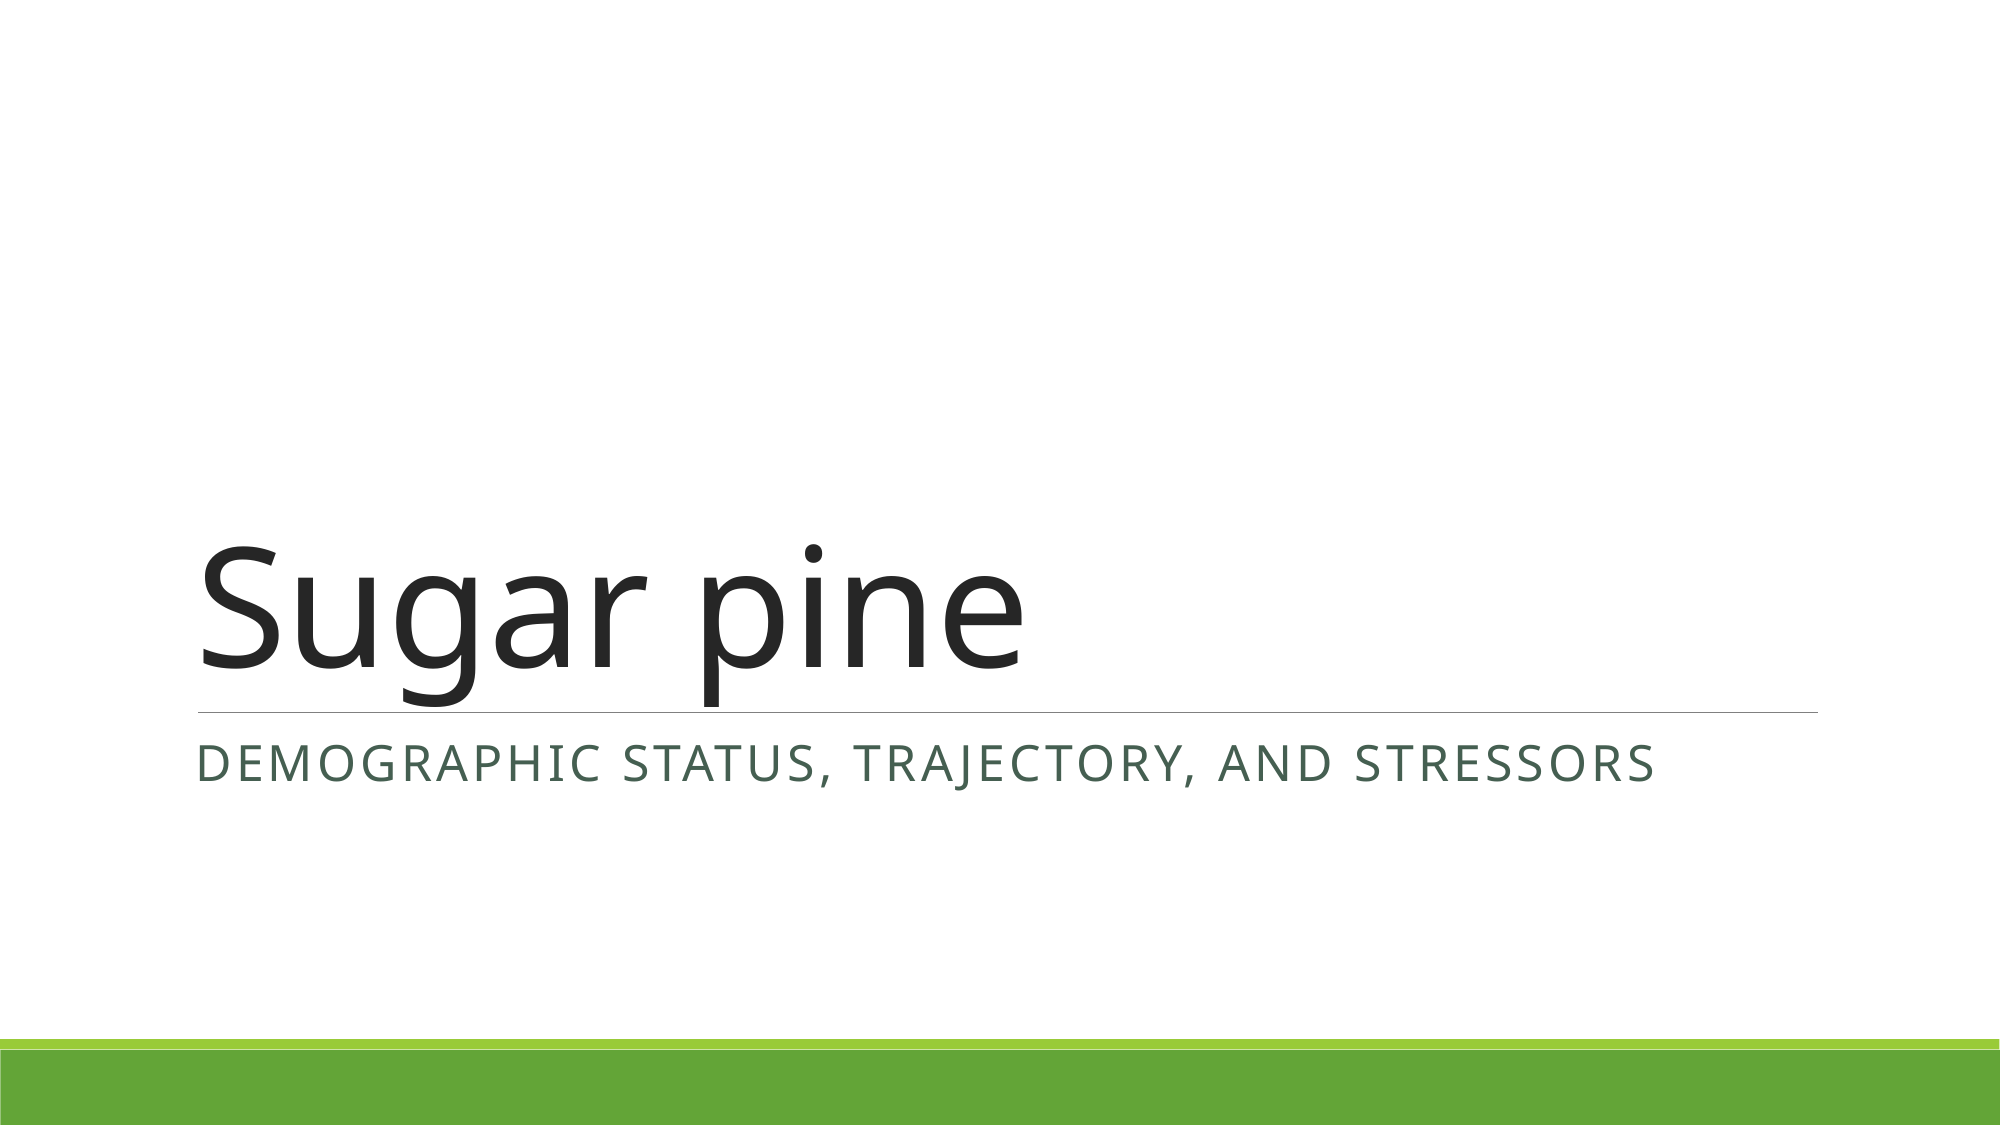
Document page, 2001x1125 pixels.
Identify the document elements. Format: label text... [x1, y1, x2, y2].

title Sugar pine [180, 124, 1830, 710]
subtitle Demographic status, trajectory, and stressors [180, 730, 1831, 919]
